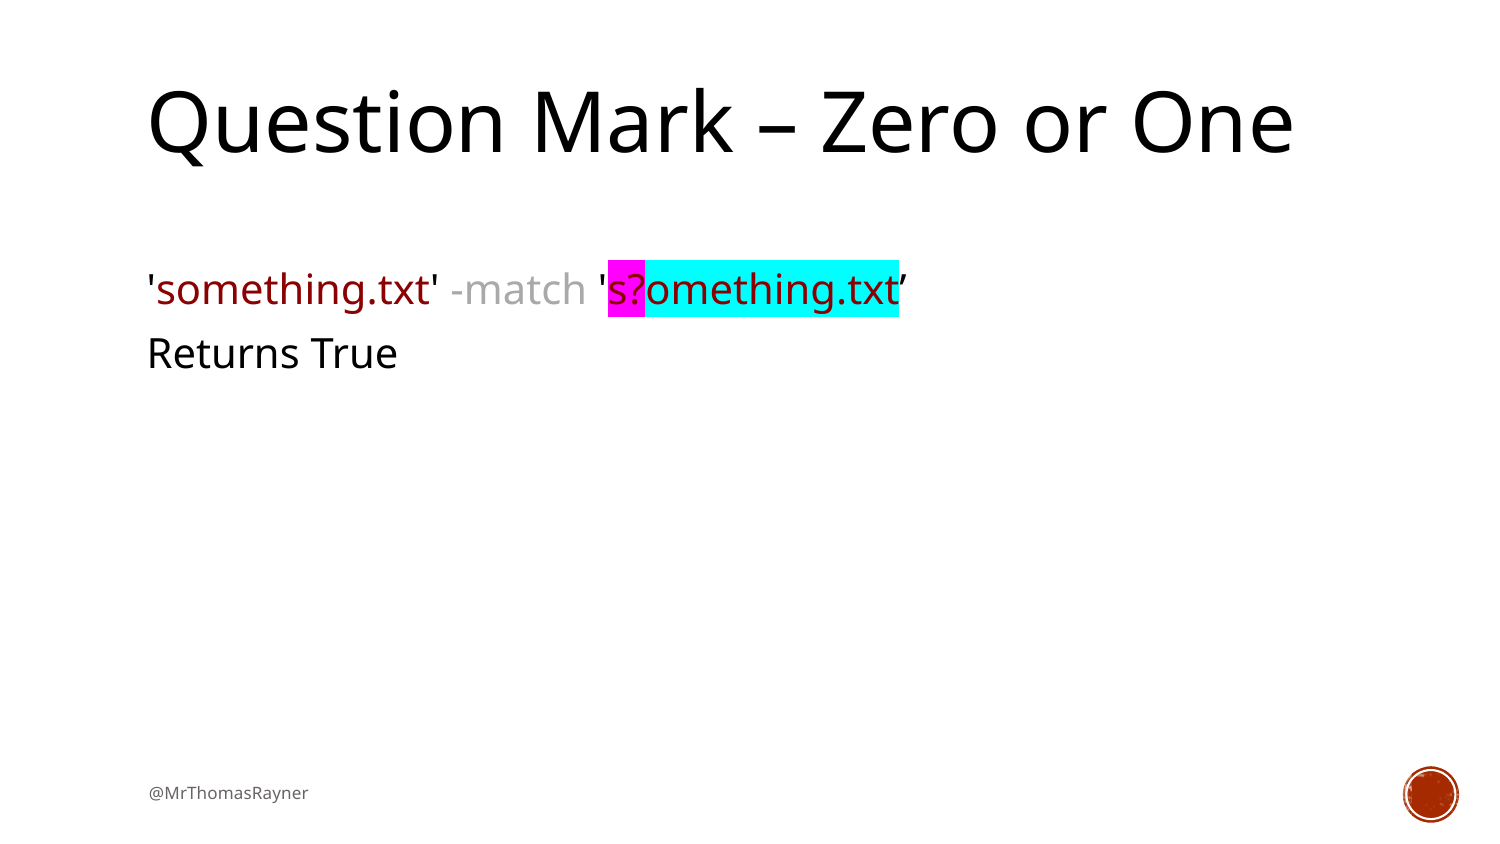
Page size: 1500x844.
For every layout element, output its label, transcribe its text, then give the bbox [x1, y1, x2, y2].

list 'something.txt' -match 's?omething.txt’ Returns True [131, 261, 1370, 760]
title Question Mark – Zero or One [131, 59, 1370, 192]
footer @MrThomasRayner [133, 771, 913, 817]
